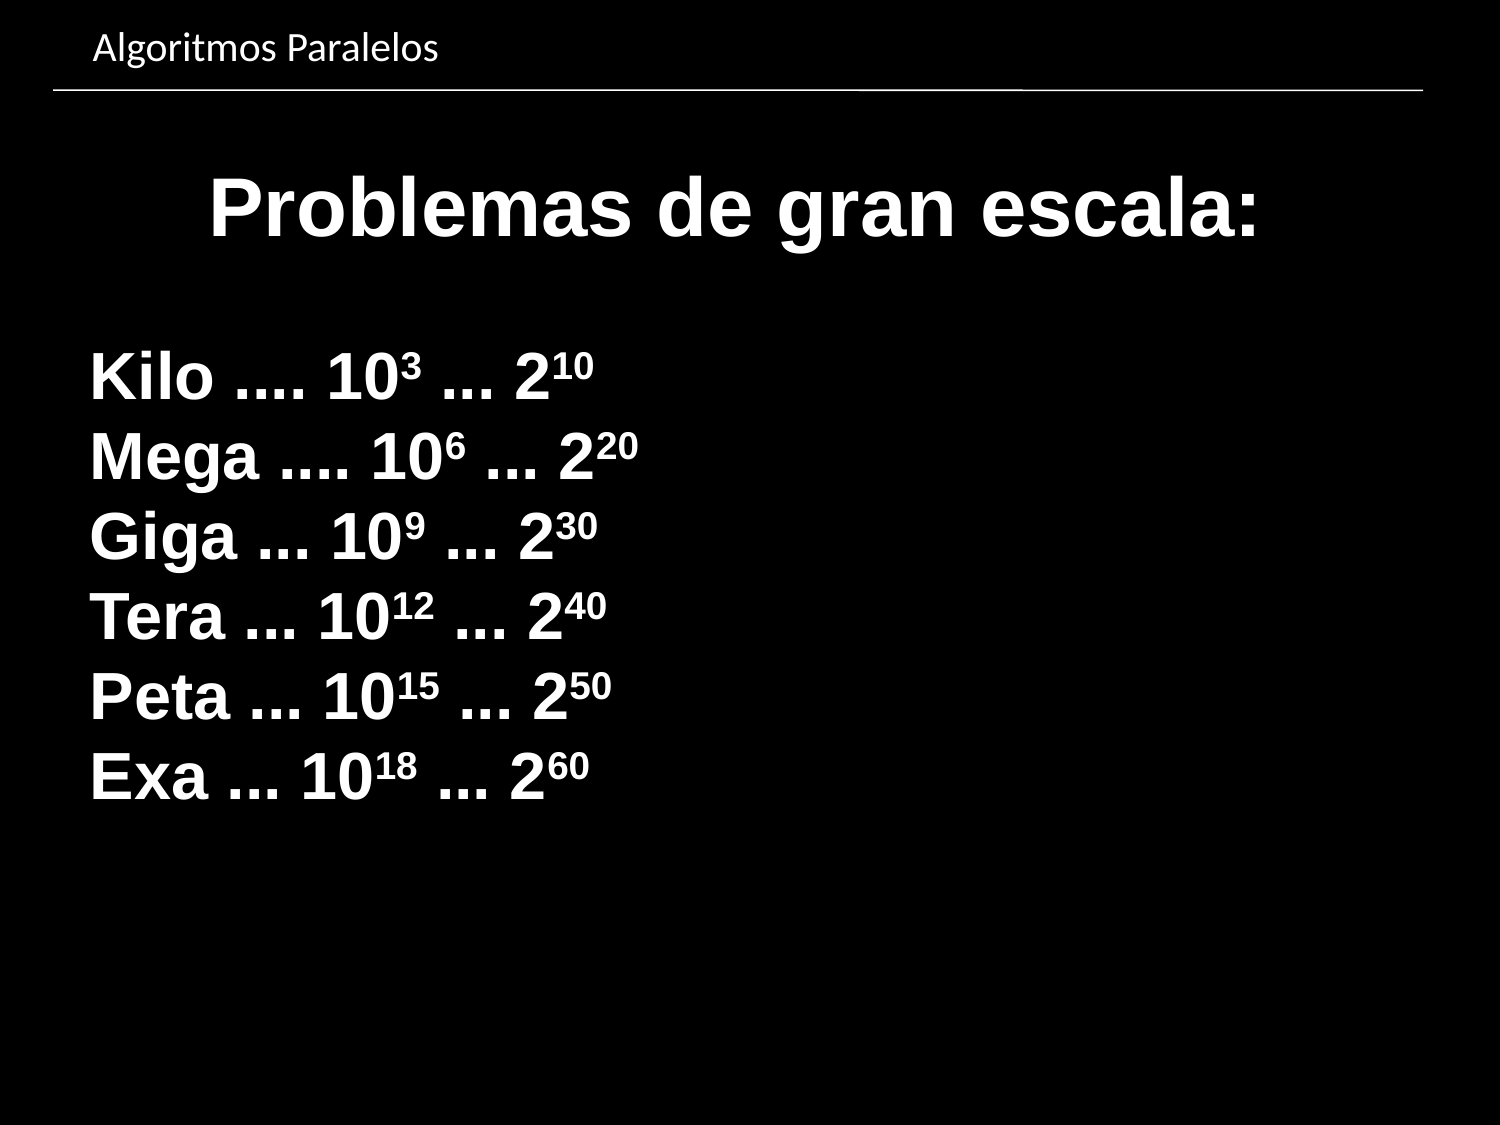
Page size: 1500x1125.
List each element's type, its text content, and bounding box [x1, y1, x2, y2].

text_box Problemas de gran escala: Kilo .... 103 ... 210 Mega .... 106 ... 220 Giga ... 109 ... 230 Tera ... 1012 ... 240 Peta ... 1015 ... 250 Exa ... 1018 ... 260 [74, 145, 1397, 820]
text_box Algoritmos Paralelos [77, 12, 455, 78]
